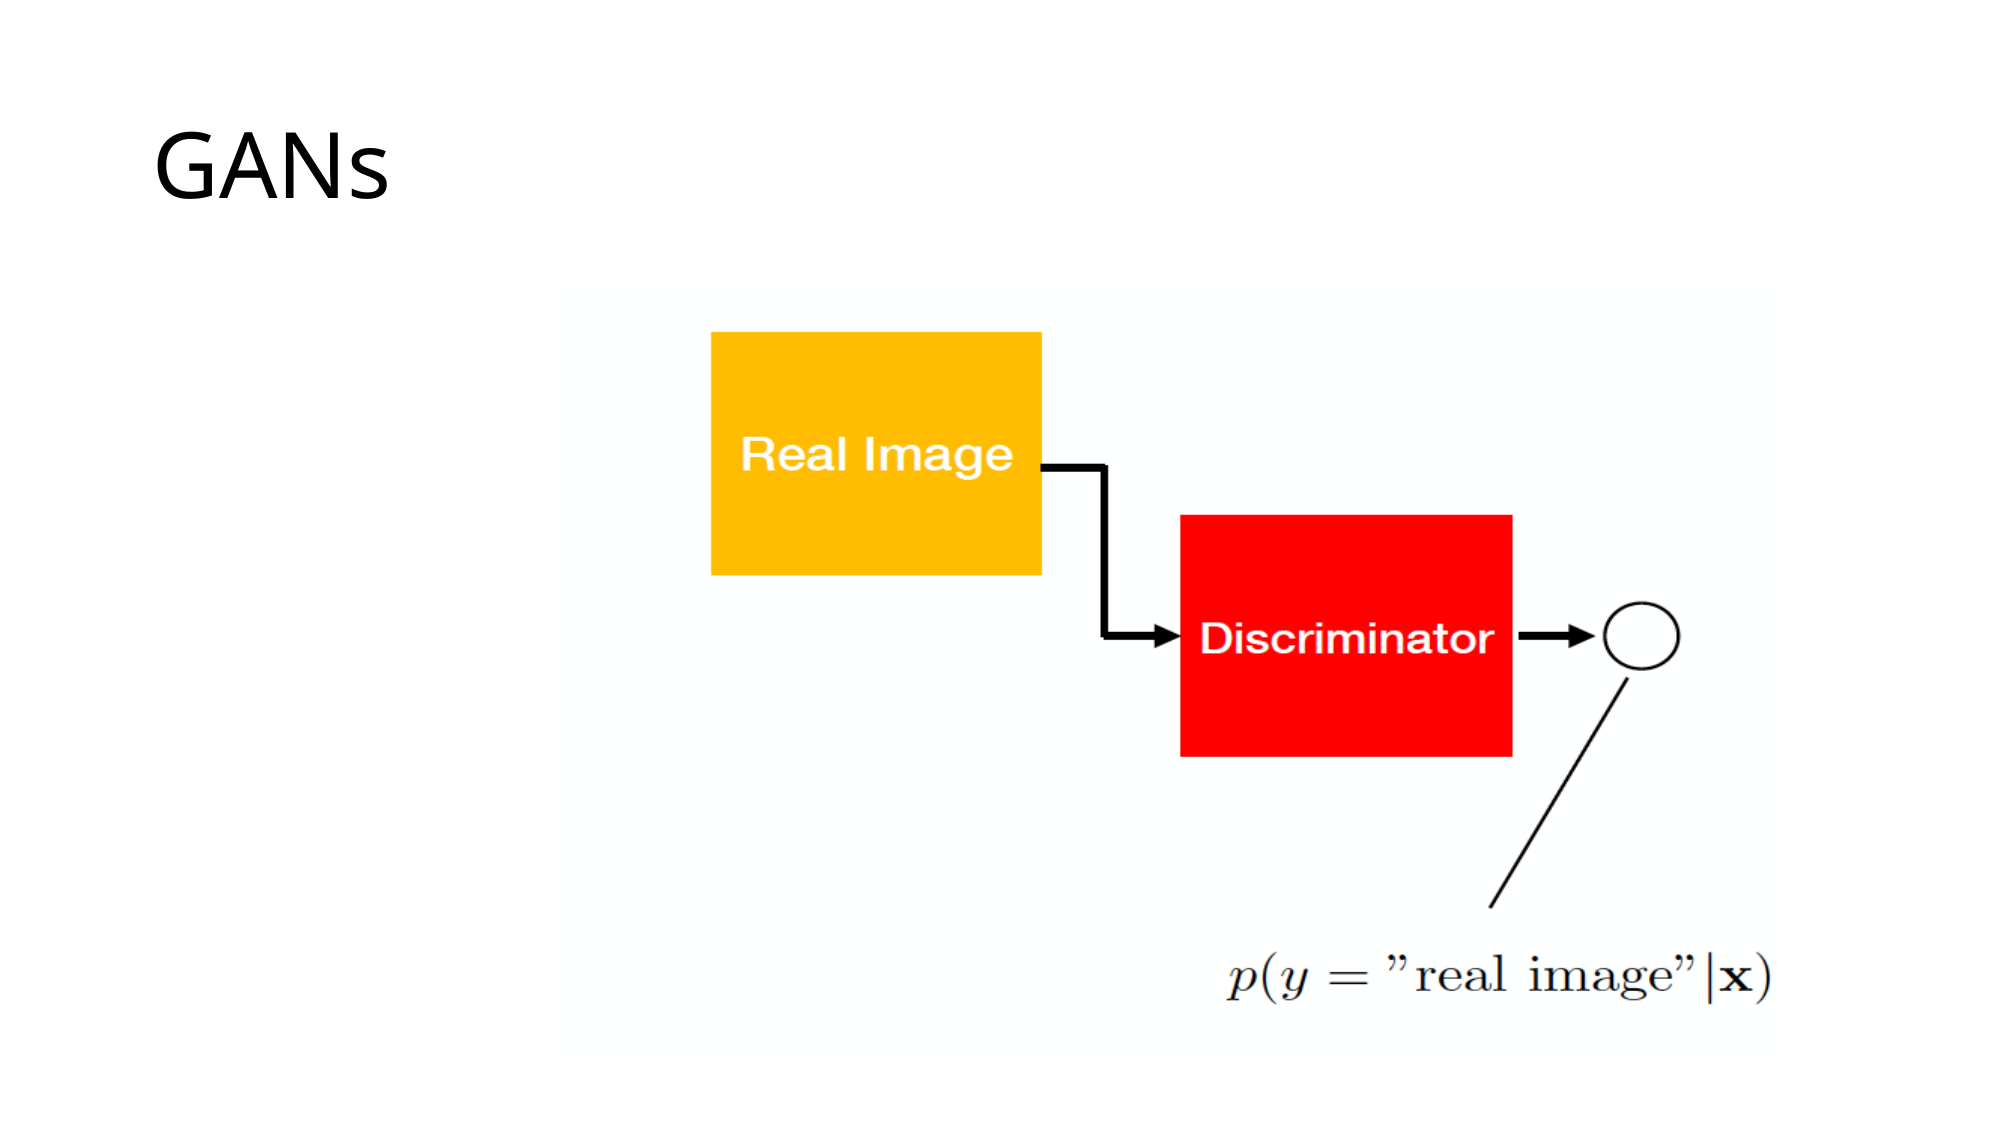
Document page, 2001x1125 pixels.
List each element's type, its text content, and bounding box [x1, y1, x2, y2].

picture [558, 277, 1782, 1066]
title GANs [137, 59, 1863, 278]
